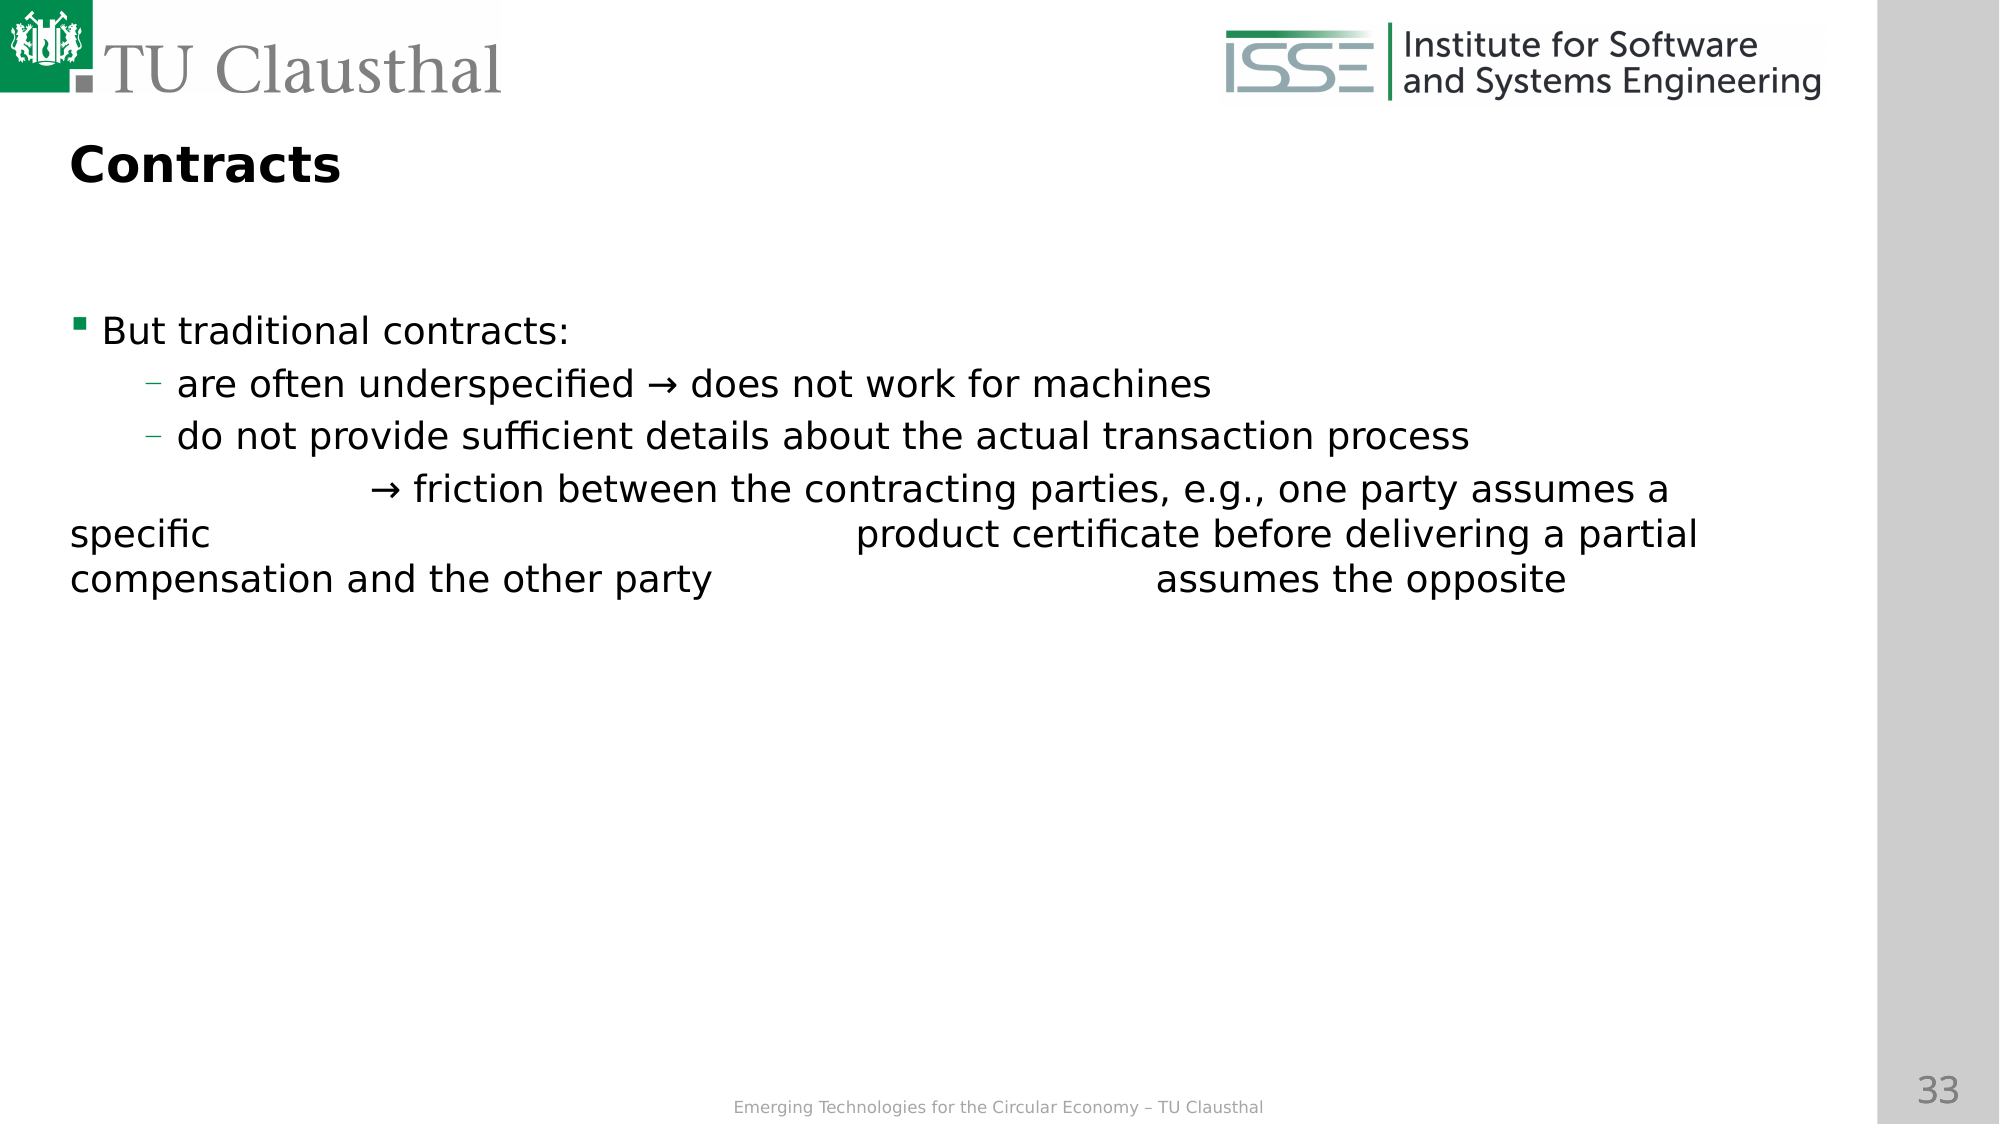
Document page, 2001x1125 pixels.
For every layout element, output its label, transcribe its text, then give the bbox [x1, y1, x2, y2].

text_box But traditional contracts: are often underspecified → does not work for machines do not provide sufficient details about the actual transaction process → friction between the contracting parties, e.g., one party assumes a specific product certificate before delivering a partial compensation and the other party assumes the opposite Deadlocks lead to costly conflict resolutions, or even a collapse of the entire contract transaction. Enforcement of traditional contracts proves to be either too complicated, time consuming, or impossible, certainly in international circumstances. [54, 299, 1818, 1034]
picture [0, 0, 501, 93]
text_box Contracts [54, 125, 1818, 207]
picture [1218, 22, 1826, 107]
